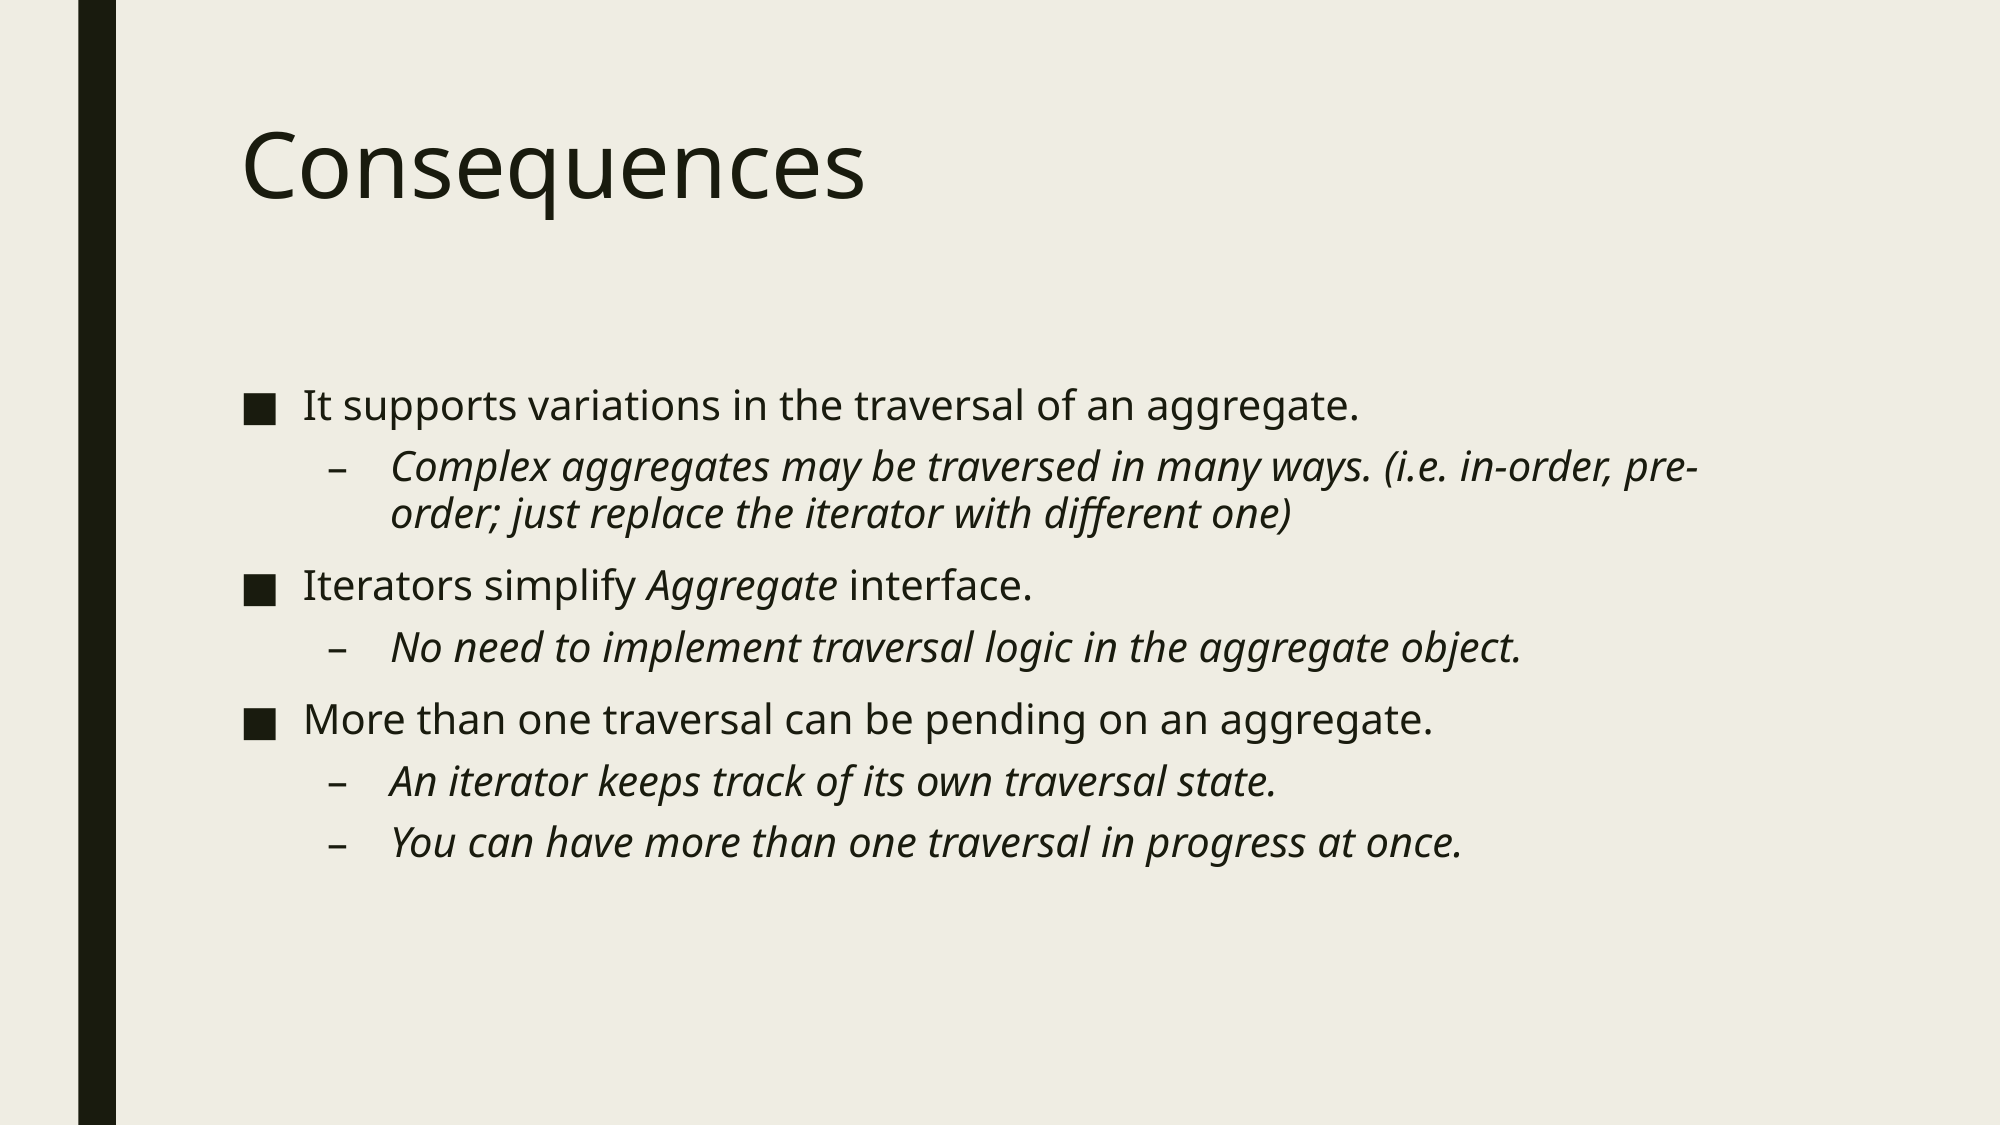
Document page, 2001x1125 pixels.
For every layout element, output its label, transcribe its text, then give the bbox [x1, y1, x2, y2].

title Consequences [225, 112, 1800, 357]
list It supports variations in the traversal of an aggregate. Complex aggregates may be traversed in many ways. (i.e. in-order, pre-order; just replace the iterator with different one) Iterators simplify Aggregate interface. No need to implement traversal logic in the aggregate object. More than one traversal can be pending on an aggregate. An iterator keeps track of its own traversal state. You can have more than one traversal in progress at once. [225, 375, 1800, 963]
